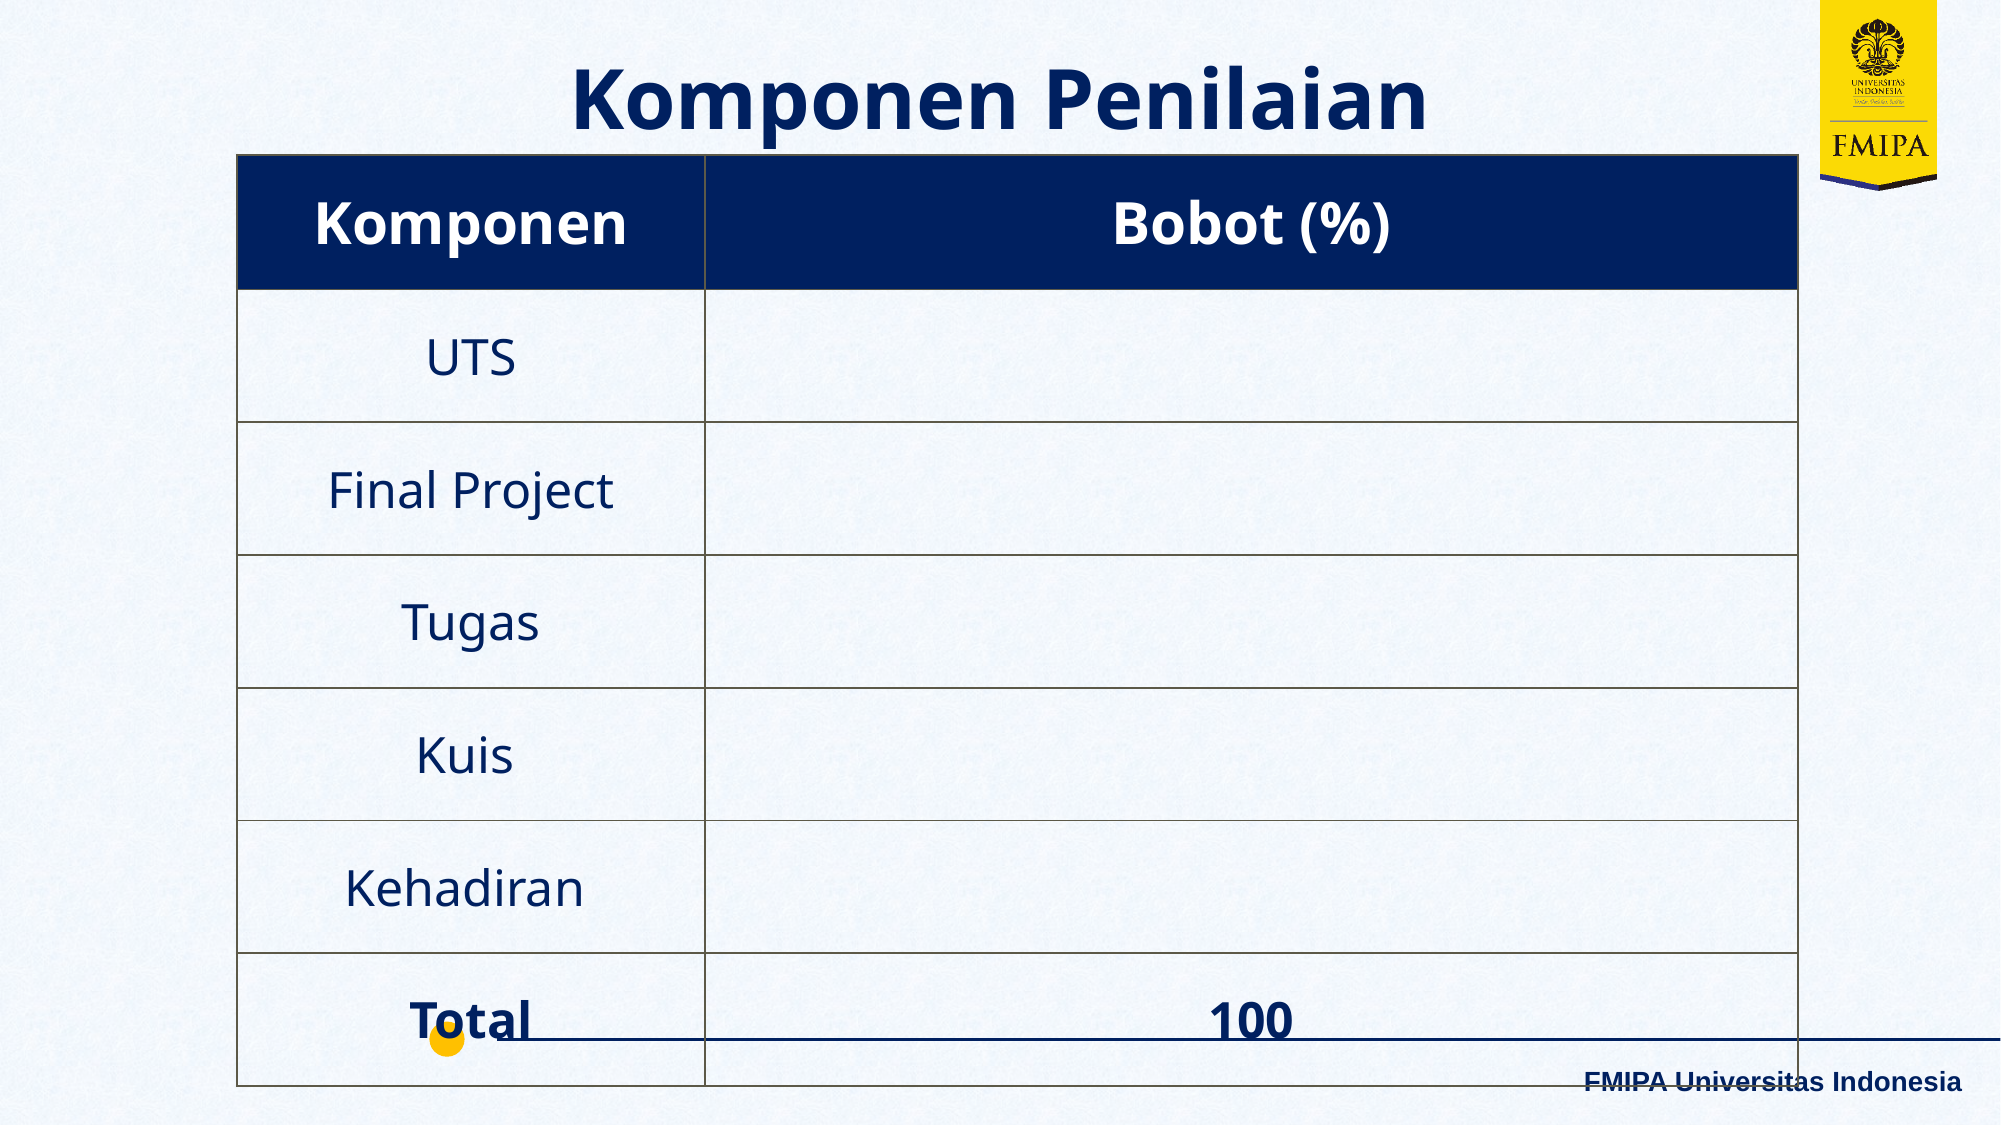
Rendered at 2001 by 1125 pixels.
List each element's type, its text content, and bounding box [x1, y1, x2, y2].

table_cell [706, 556, 1797, 687]
table_header Komponen [238, 156, 704, 289]
table_cell Final Project [238, 423, 704, 554]
table_cell [706, 689, 1797, 820]
table_cell [706, 821, 1797, 952]
table_cell Kuis [238, 689, 704, 820]
table_cell Kehadiran [238, 821, 704, 952]
picture [1820, 0, 1937, 191]
table_cell Tugas [238, 556, 704, 687]
table_cell [706, 423, 1797, 554]
text_box Komponen Penilaian [328, 38, 1672, 154]
table_cell 100 [706, 954, 1797, 1085]
table_cell Total [238, 954, 704, 1085]
table_cell UTS [238, 290, 704, 421]
table_cell [706, 290, 1797, 421]
table_header Bobot (%) [706, 156, 1797, 289]
